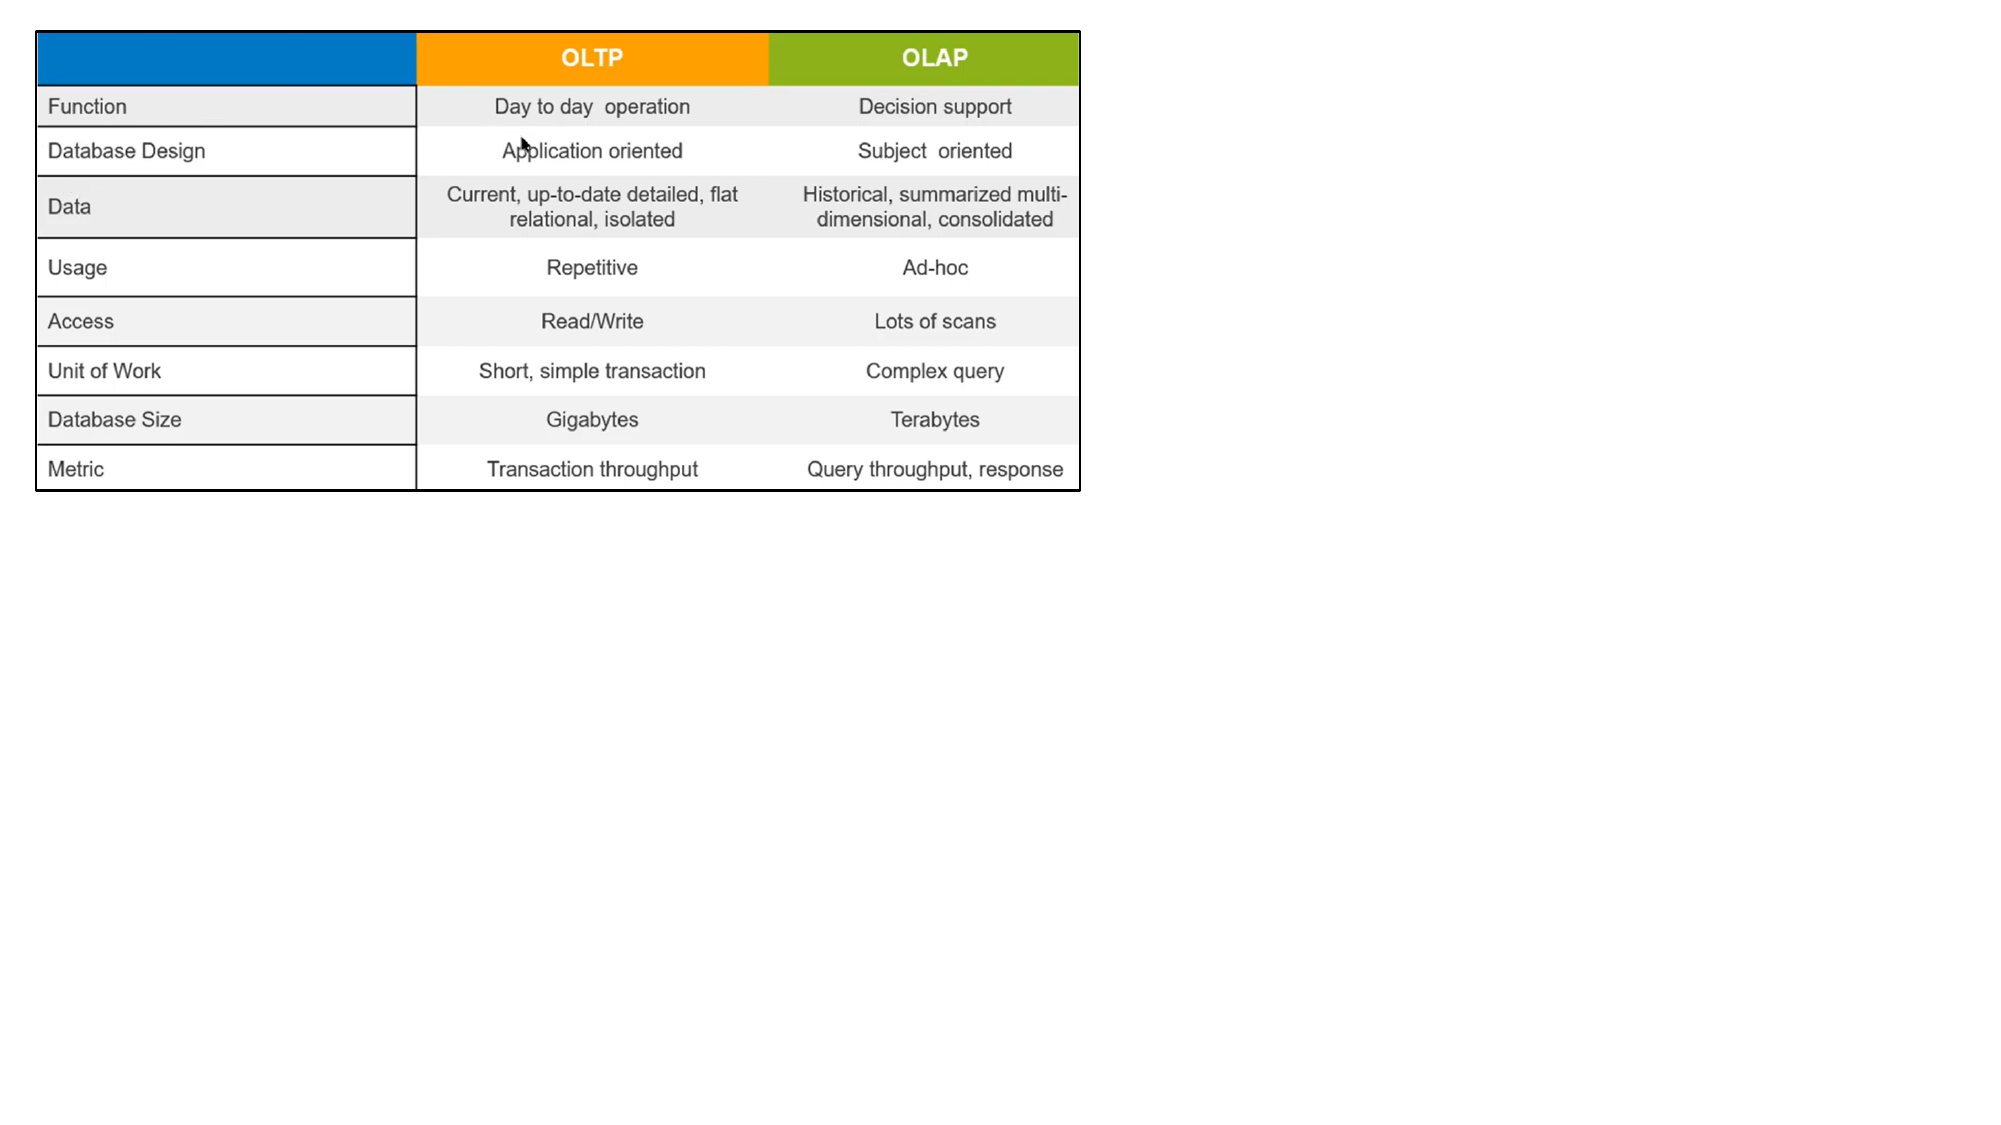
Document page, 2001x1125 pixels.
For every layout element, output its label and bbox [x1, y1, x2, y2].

picture [37, 32, 1079, 490]
